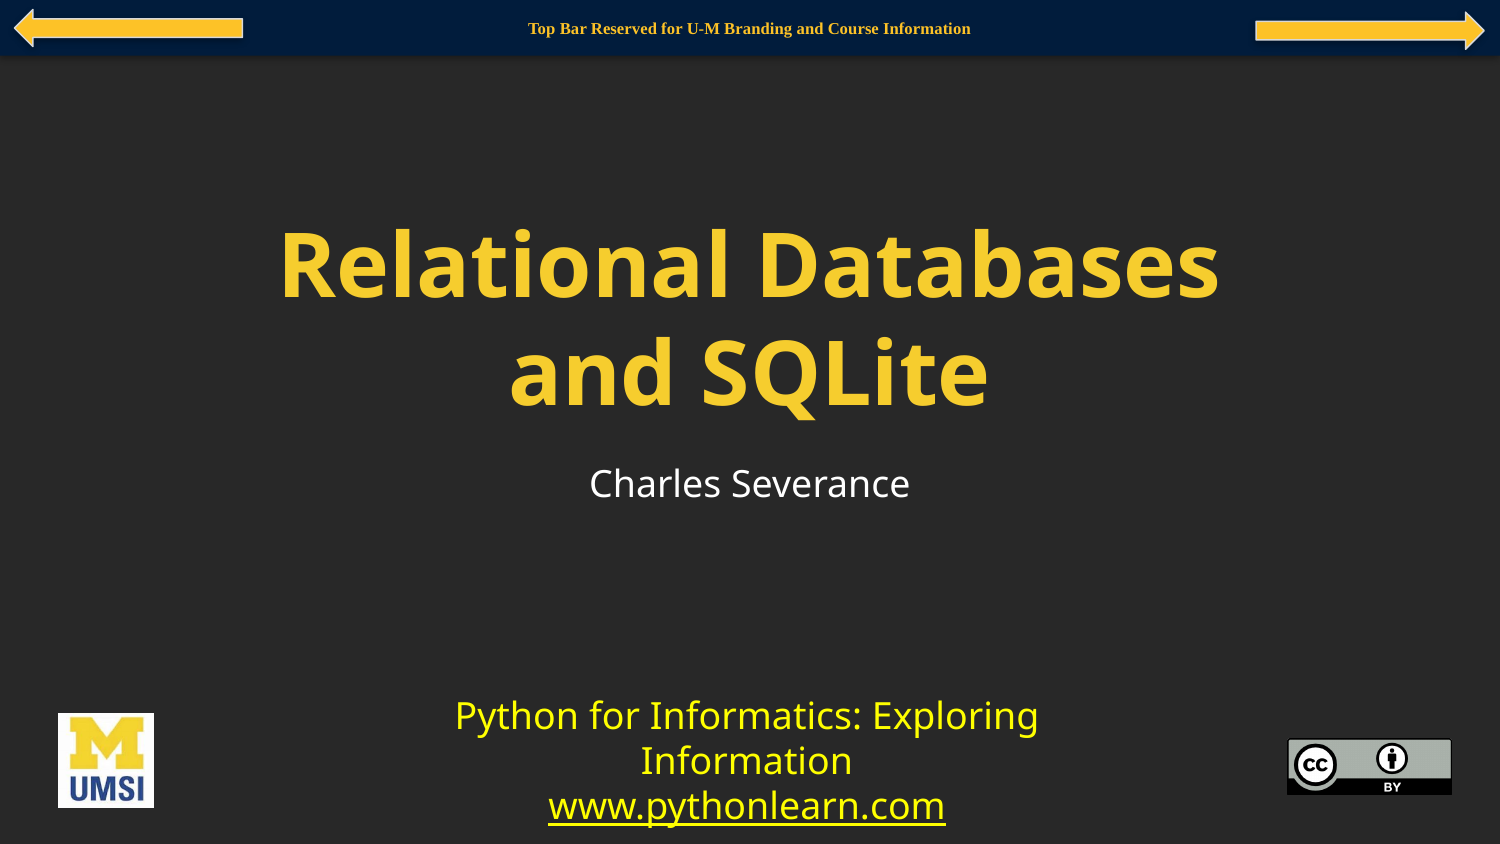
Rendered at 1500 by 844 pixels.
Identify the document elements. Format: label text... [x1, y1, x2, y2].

picture [1287, 738, 1452, 795]
picture [58, 713, 154, 809]
title Relational Databases and SQLite [106, 116, 1393, 427]
list Charles Severance [75, 456, 1425, 844]
text_box Python for Informatics: Exploring Information www.pythonlearn.com [376, 715, 1118, 810]
